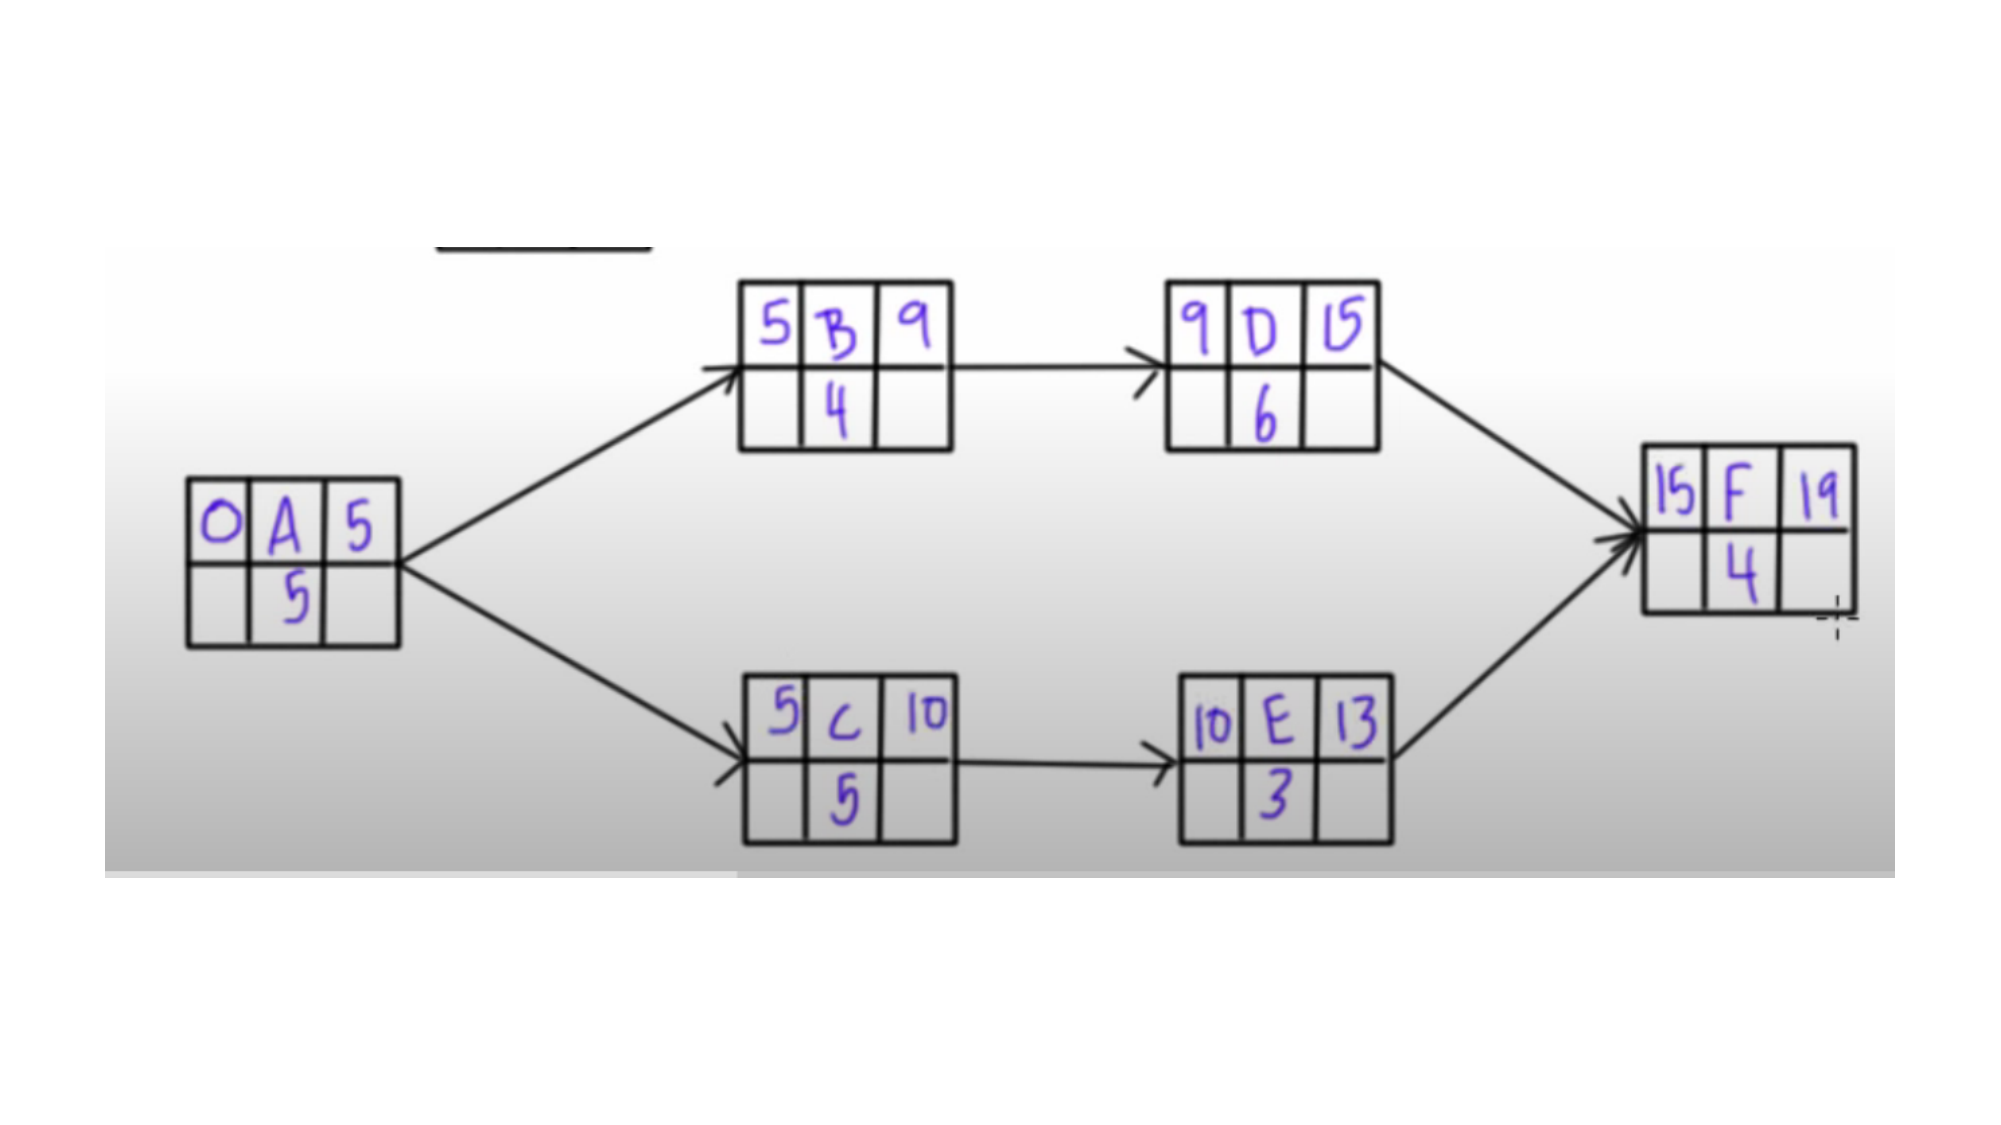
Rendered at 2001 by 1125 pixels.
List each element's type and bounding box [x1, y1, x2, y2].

list [105, 247, 1895, 878]
